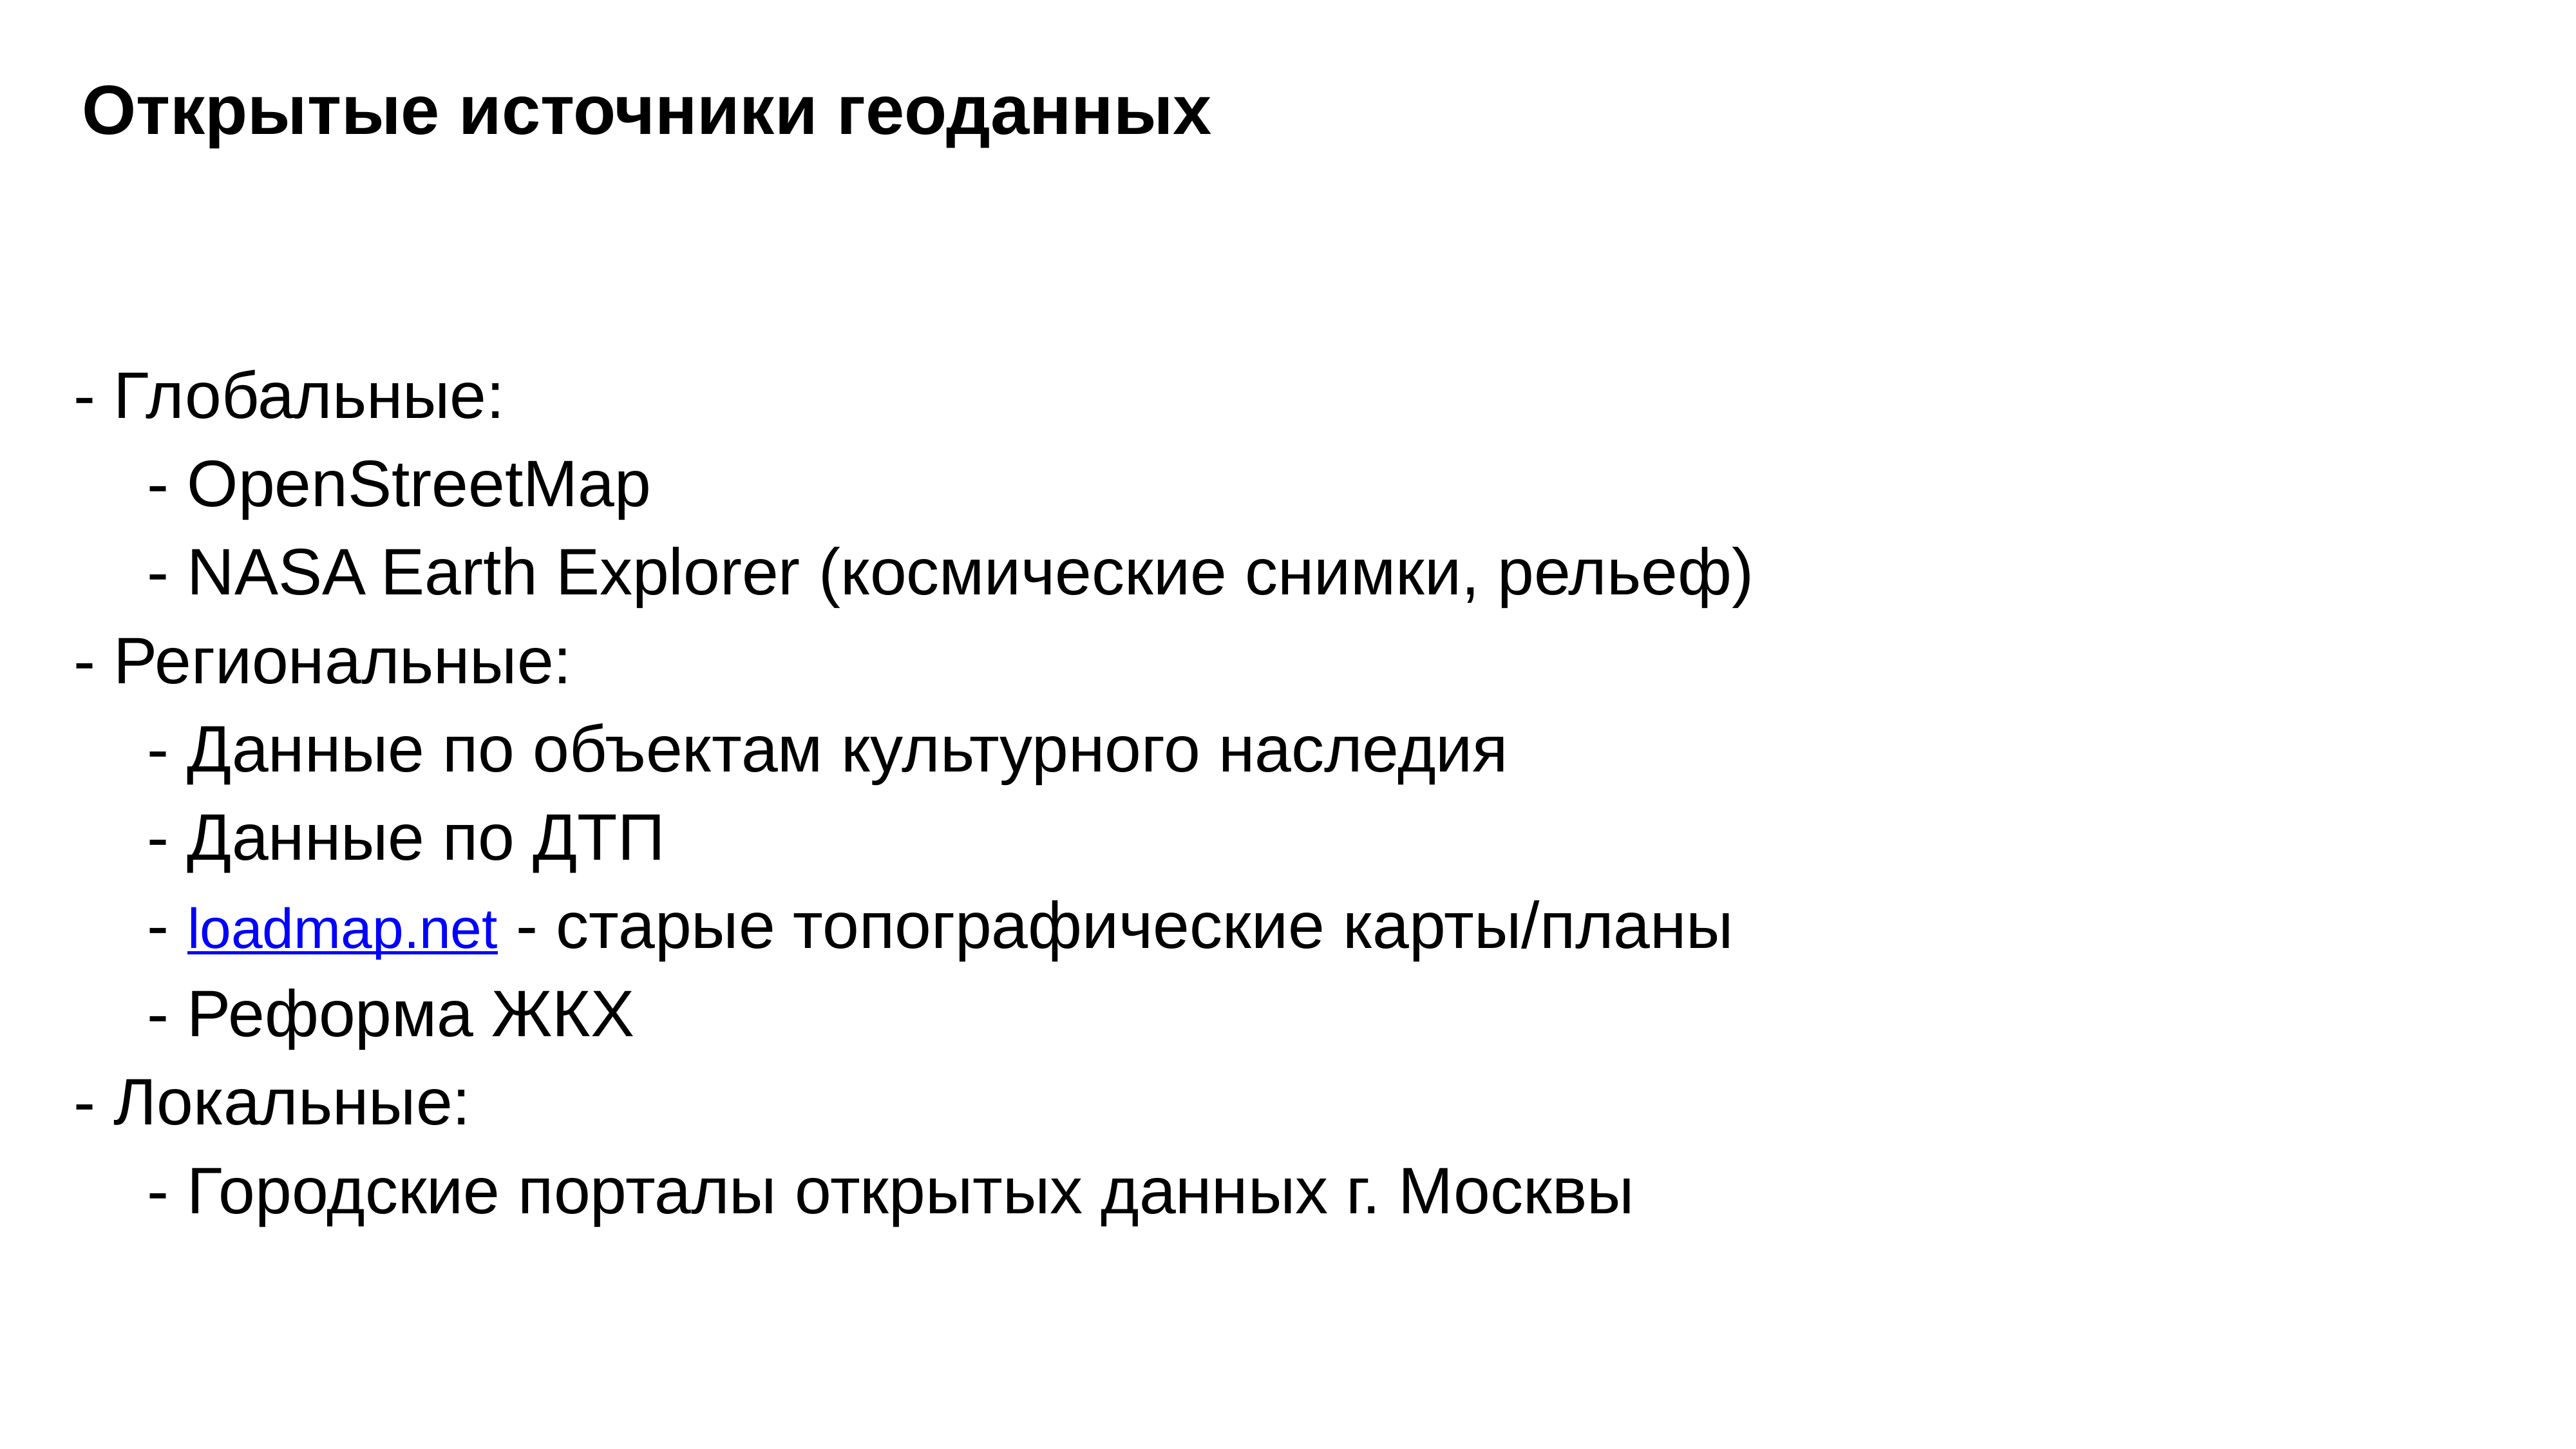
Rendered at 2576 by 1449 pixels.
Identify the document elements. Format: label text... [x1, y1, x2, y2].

list - Глобальные: - OpenStreetMap - NASA Earth Explorer (космические снимки, рельеф) - Региональные: - Данные по объектам культурного наследия - Данные по ДТП - loadmap.net - старые топографические карты/планы - Реформа ЖКХ - Локальные: - Городские порталы открытых данных г. Москвы [73, 361, 2110, 1323]
title Открытые источники геоданных [82, 70, 2496, 238]
